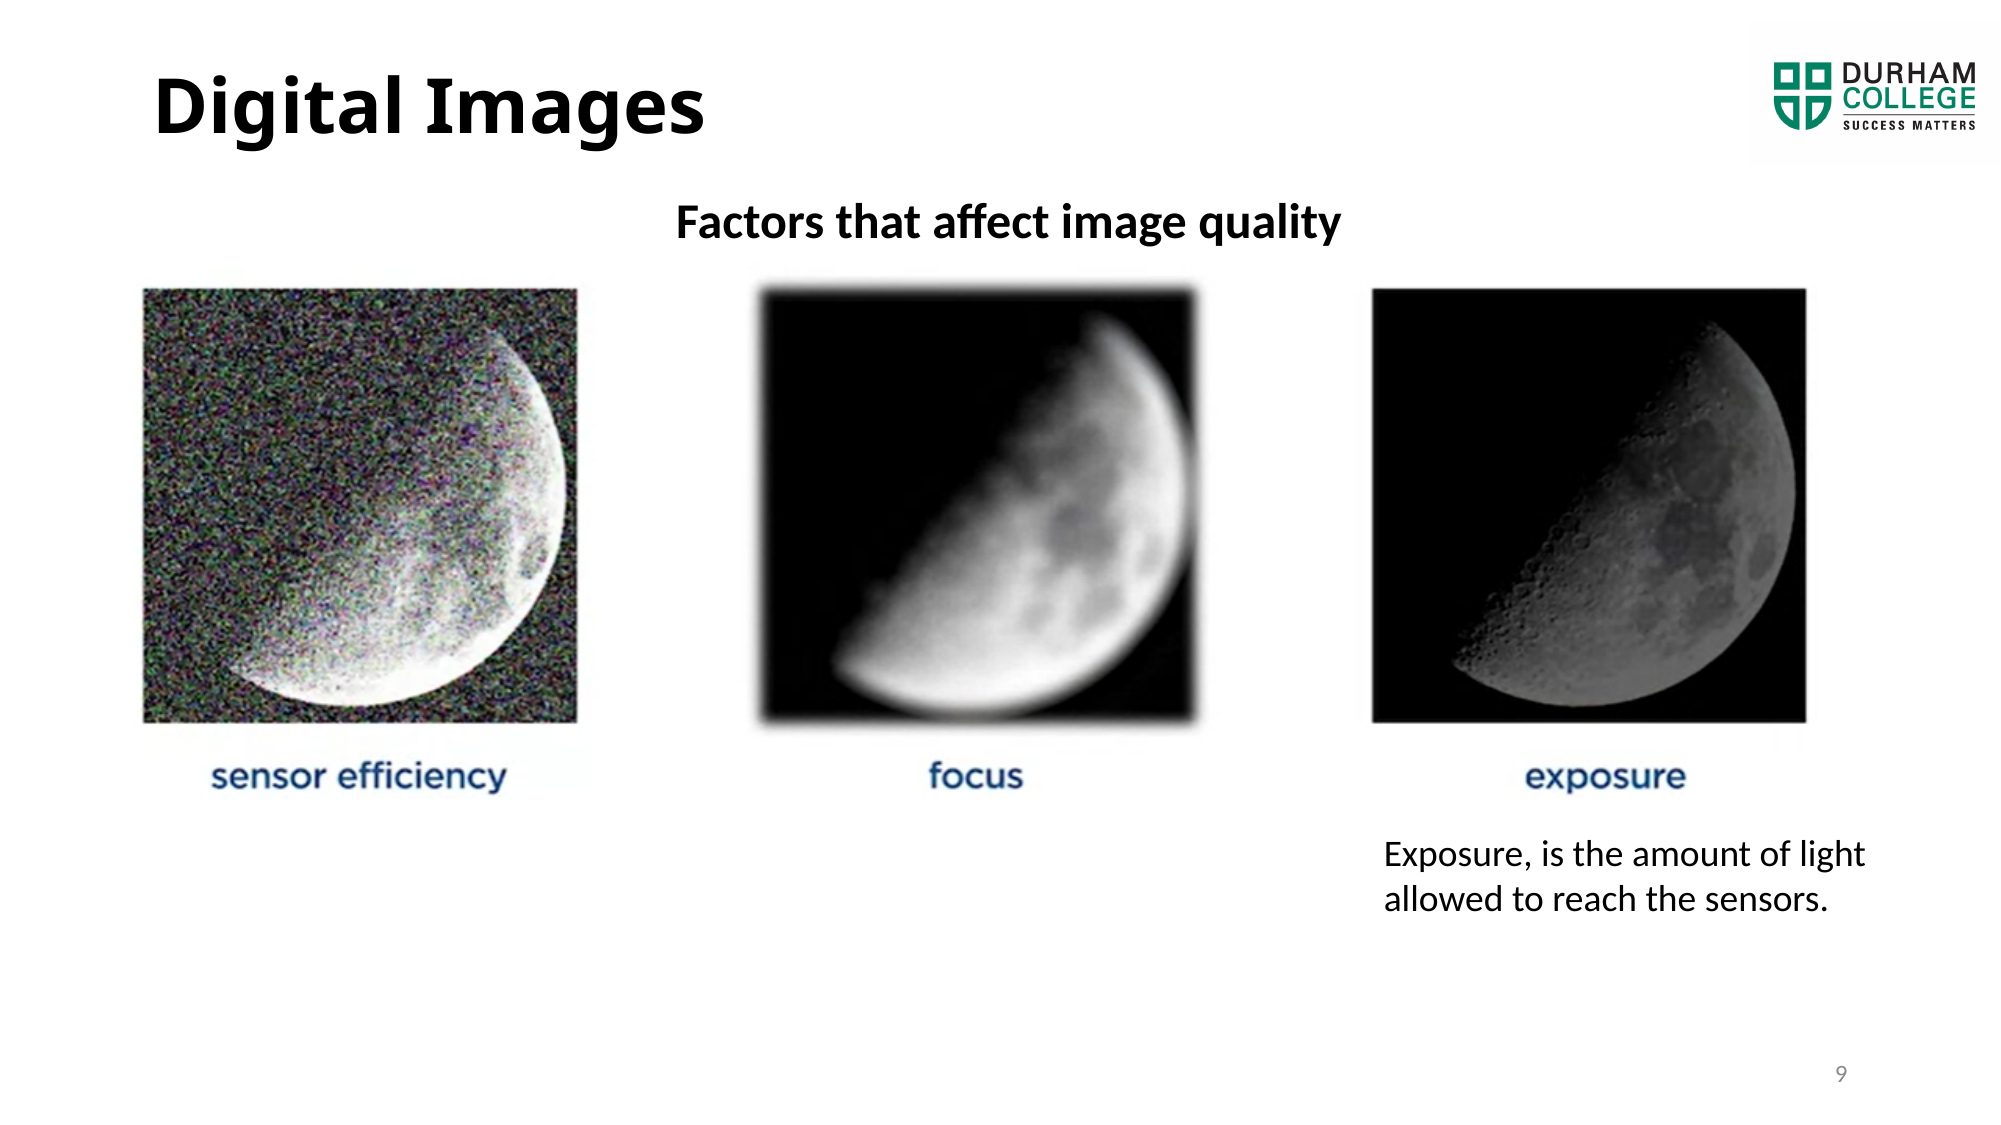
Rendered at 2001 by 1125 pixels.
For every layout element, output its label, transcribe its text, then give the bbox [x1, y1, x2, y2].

picture [107, 256, 1893, 799]
title Digital Images [137, 59, 1863, 158]
text_box Exposure, is the amount of light allowed to reach the sensors. [1369, 821, 1906, 927]
text_box Factors that affect image quality [661, 180, 1662, 256]
picture [1749, 22, 2000, 166]
slide_number 9 [1412, 1042, 1863, 1103]
